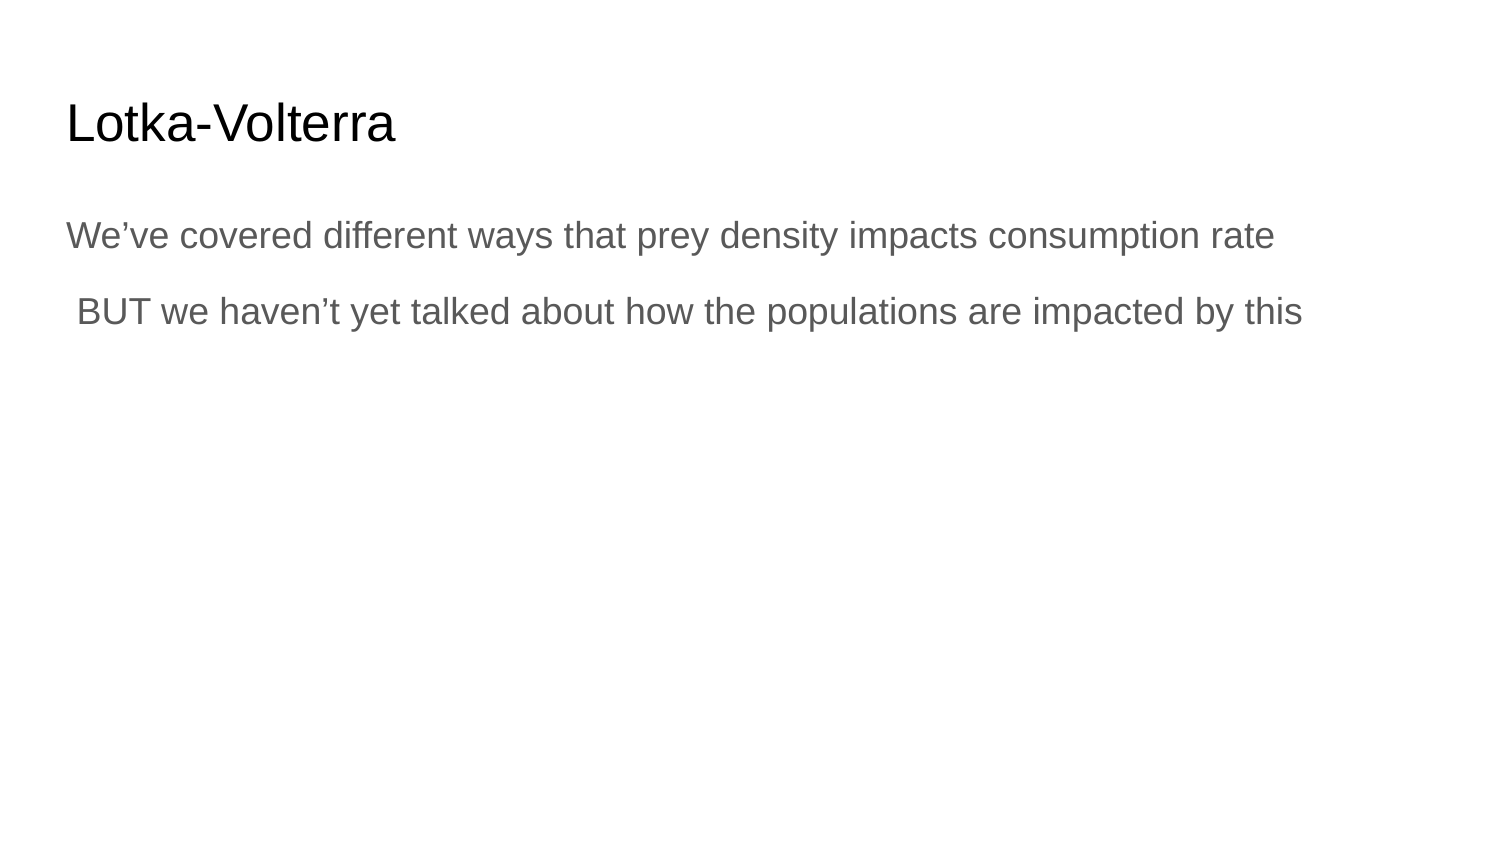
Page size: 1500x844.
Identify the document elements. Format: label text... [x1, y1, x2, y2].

title Lotka-Volterra [51, 72, 1449, 167]
list We’ve covered different ways that prey density impacts consumption rate BUT we haven’t yet talked about how the populations are impacted by this [51, 189, 1449, 750]
